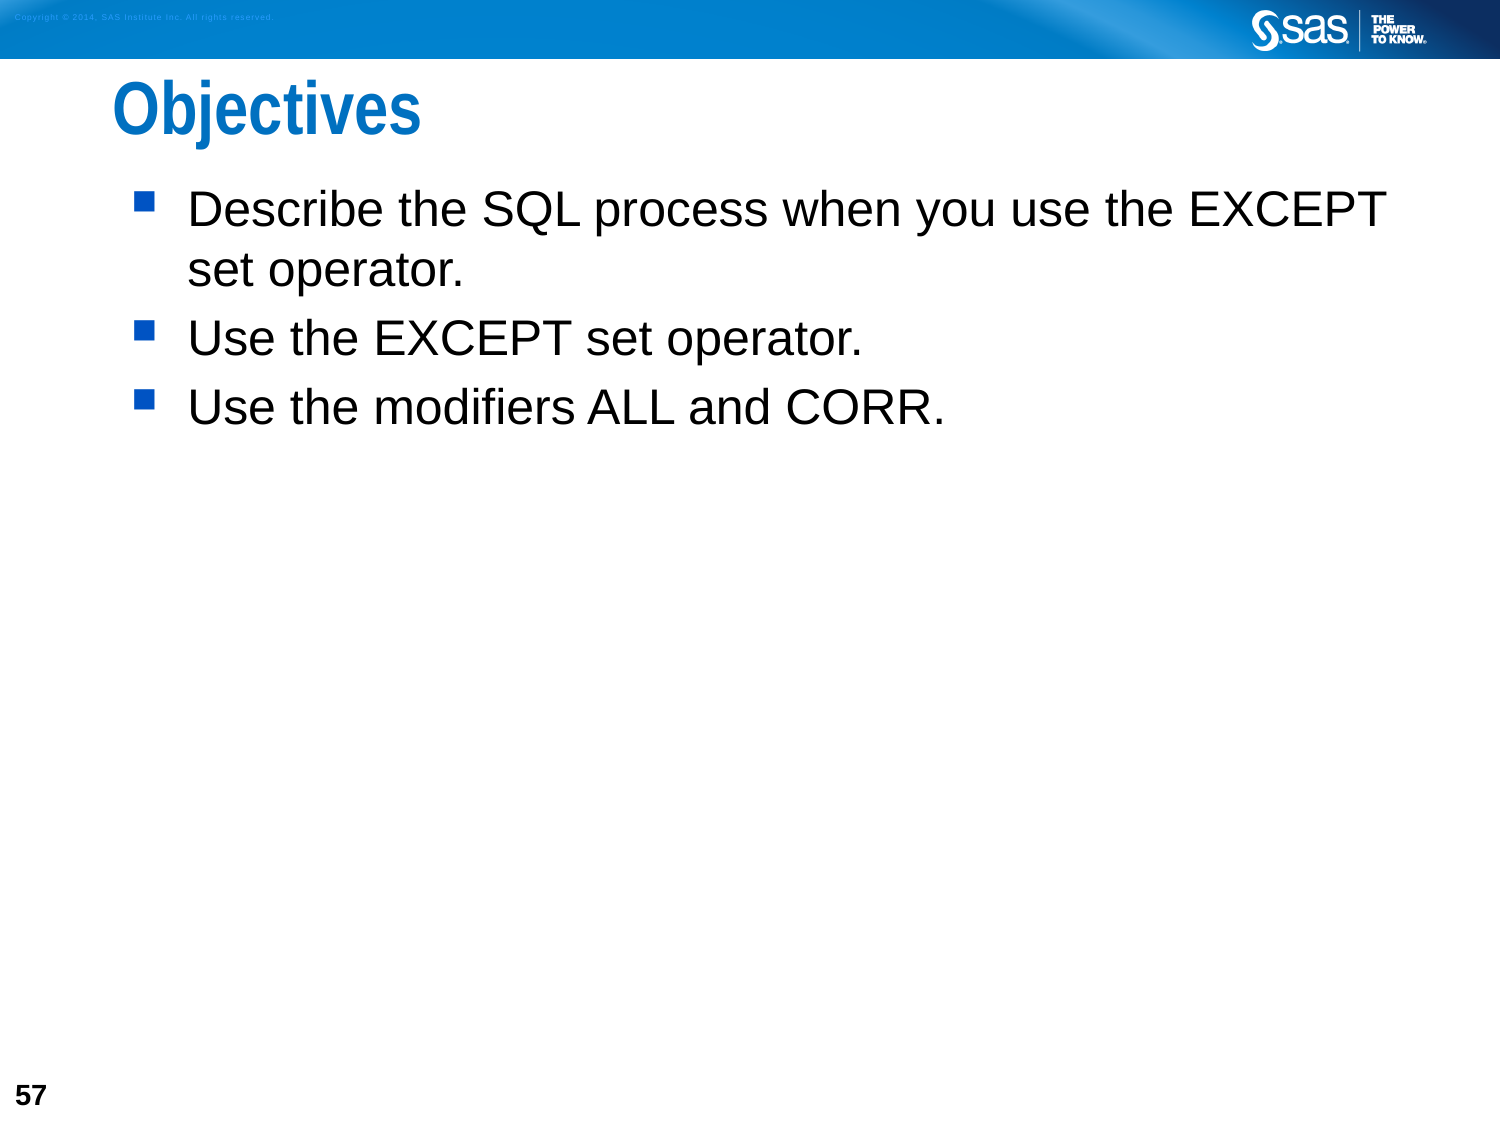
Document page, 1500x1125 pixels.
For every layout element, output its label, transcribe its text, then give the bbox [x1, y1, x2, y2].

title Objectives [112, 75, 1500, 187]
list Describe the SQL process when you use the EXCEPT set operator. Use the EXCEPT set operator. Use the modifiers ALL and CORR. [112, 176, 1400, 876]
picture [0, 0, 1500, 59]
